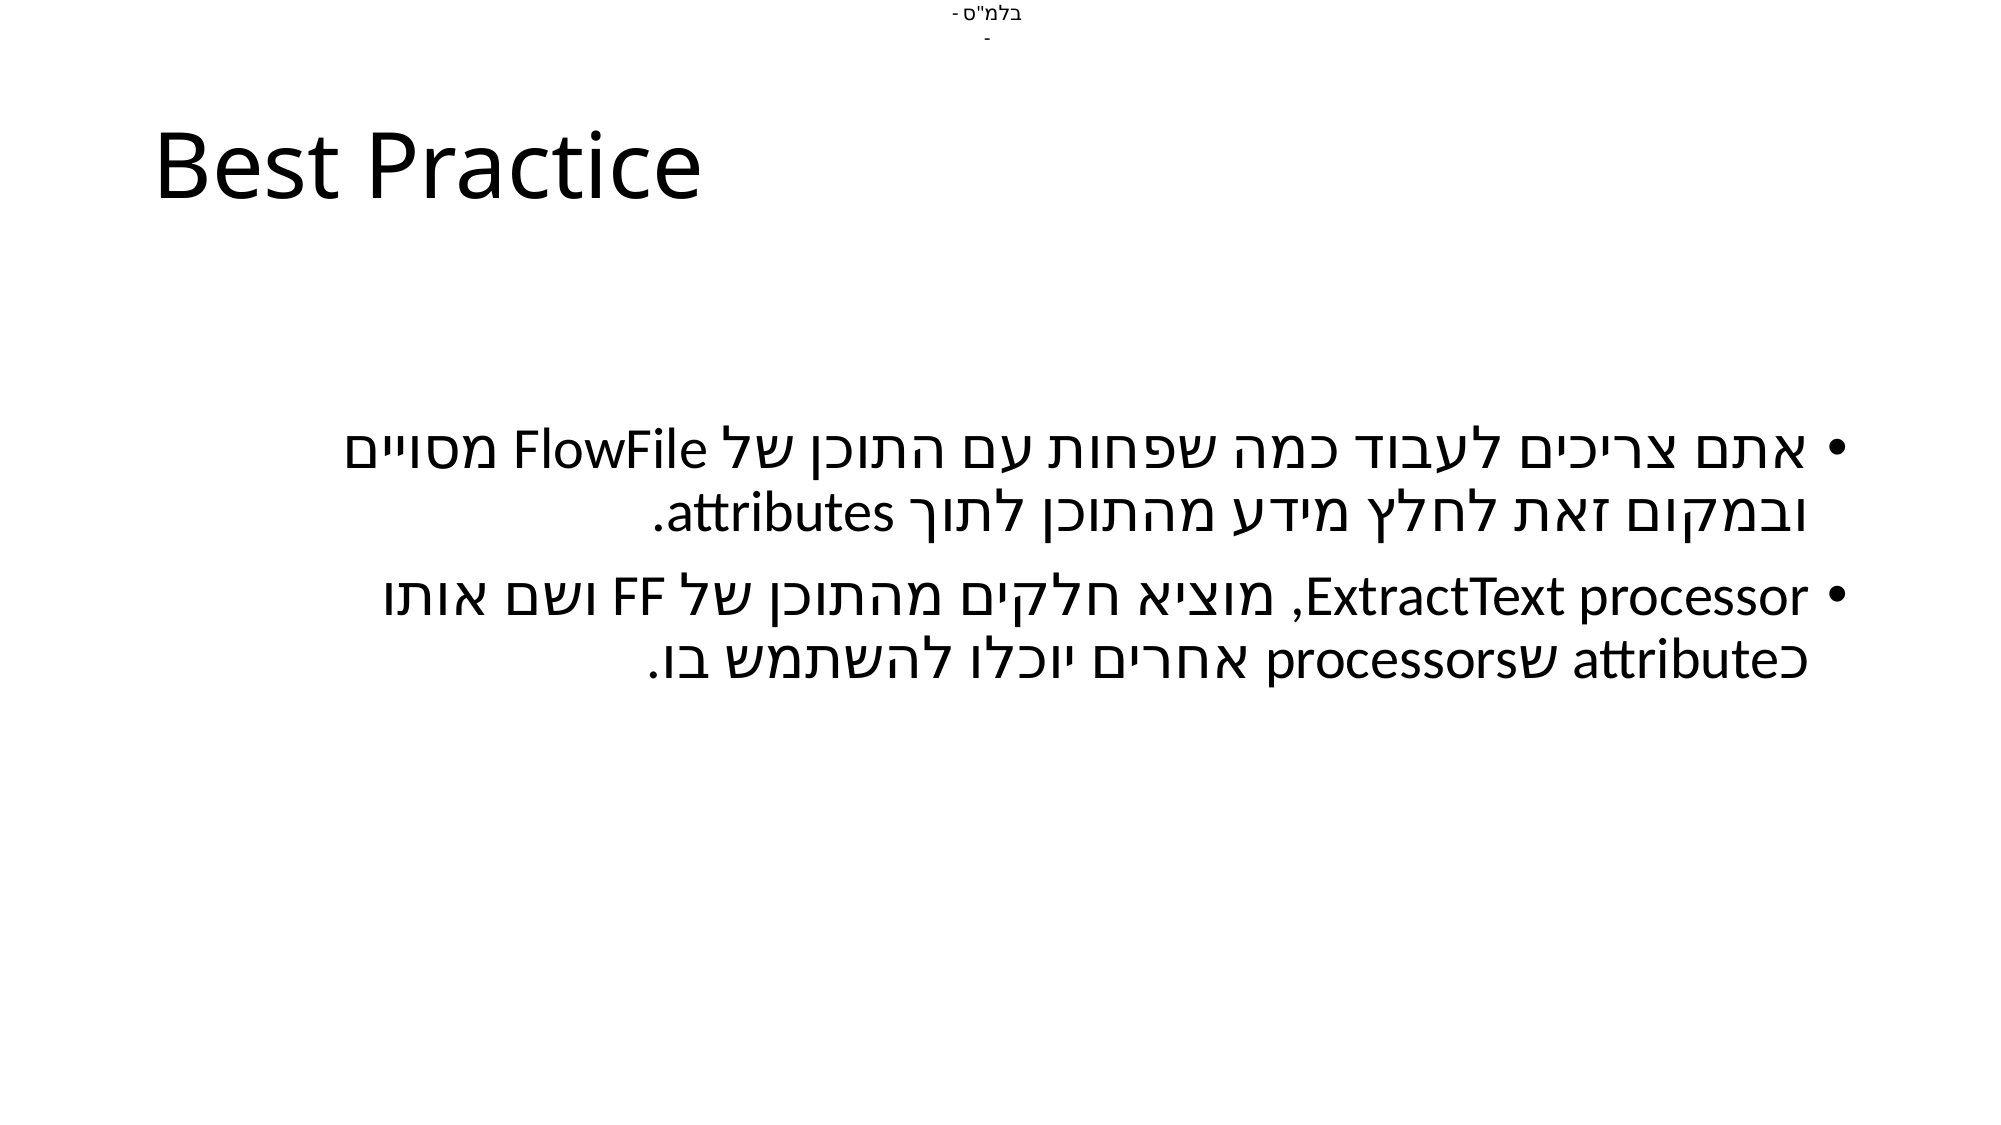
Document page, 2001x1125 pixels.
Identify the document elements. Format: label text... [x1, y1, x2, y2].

list אתם צריכים לעבוד כמה שפחות עם התוכן של FlowFile מסויים ובמקום זאת לחלץ מידע מהתוכן לתוך attributes. ExtractText processor, מוציא חלקים מהתוכן של FF ושם אותו כattribute שprocessors אחרים יוכלו להשתמש בו. [137, 411, 1863, 1125]
title Best Practice [137, 59, 1863, 278]
